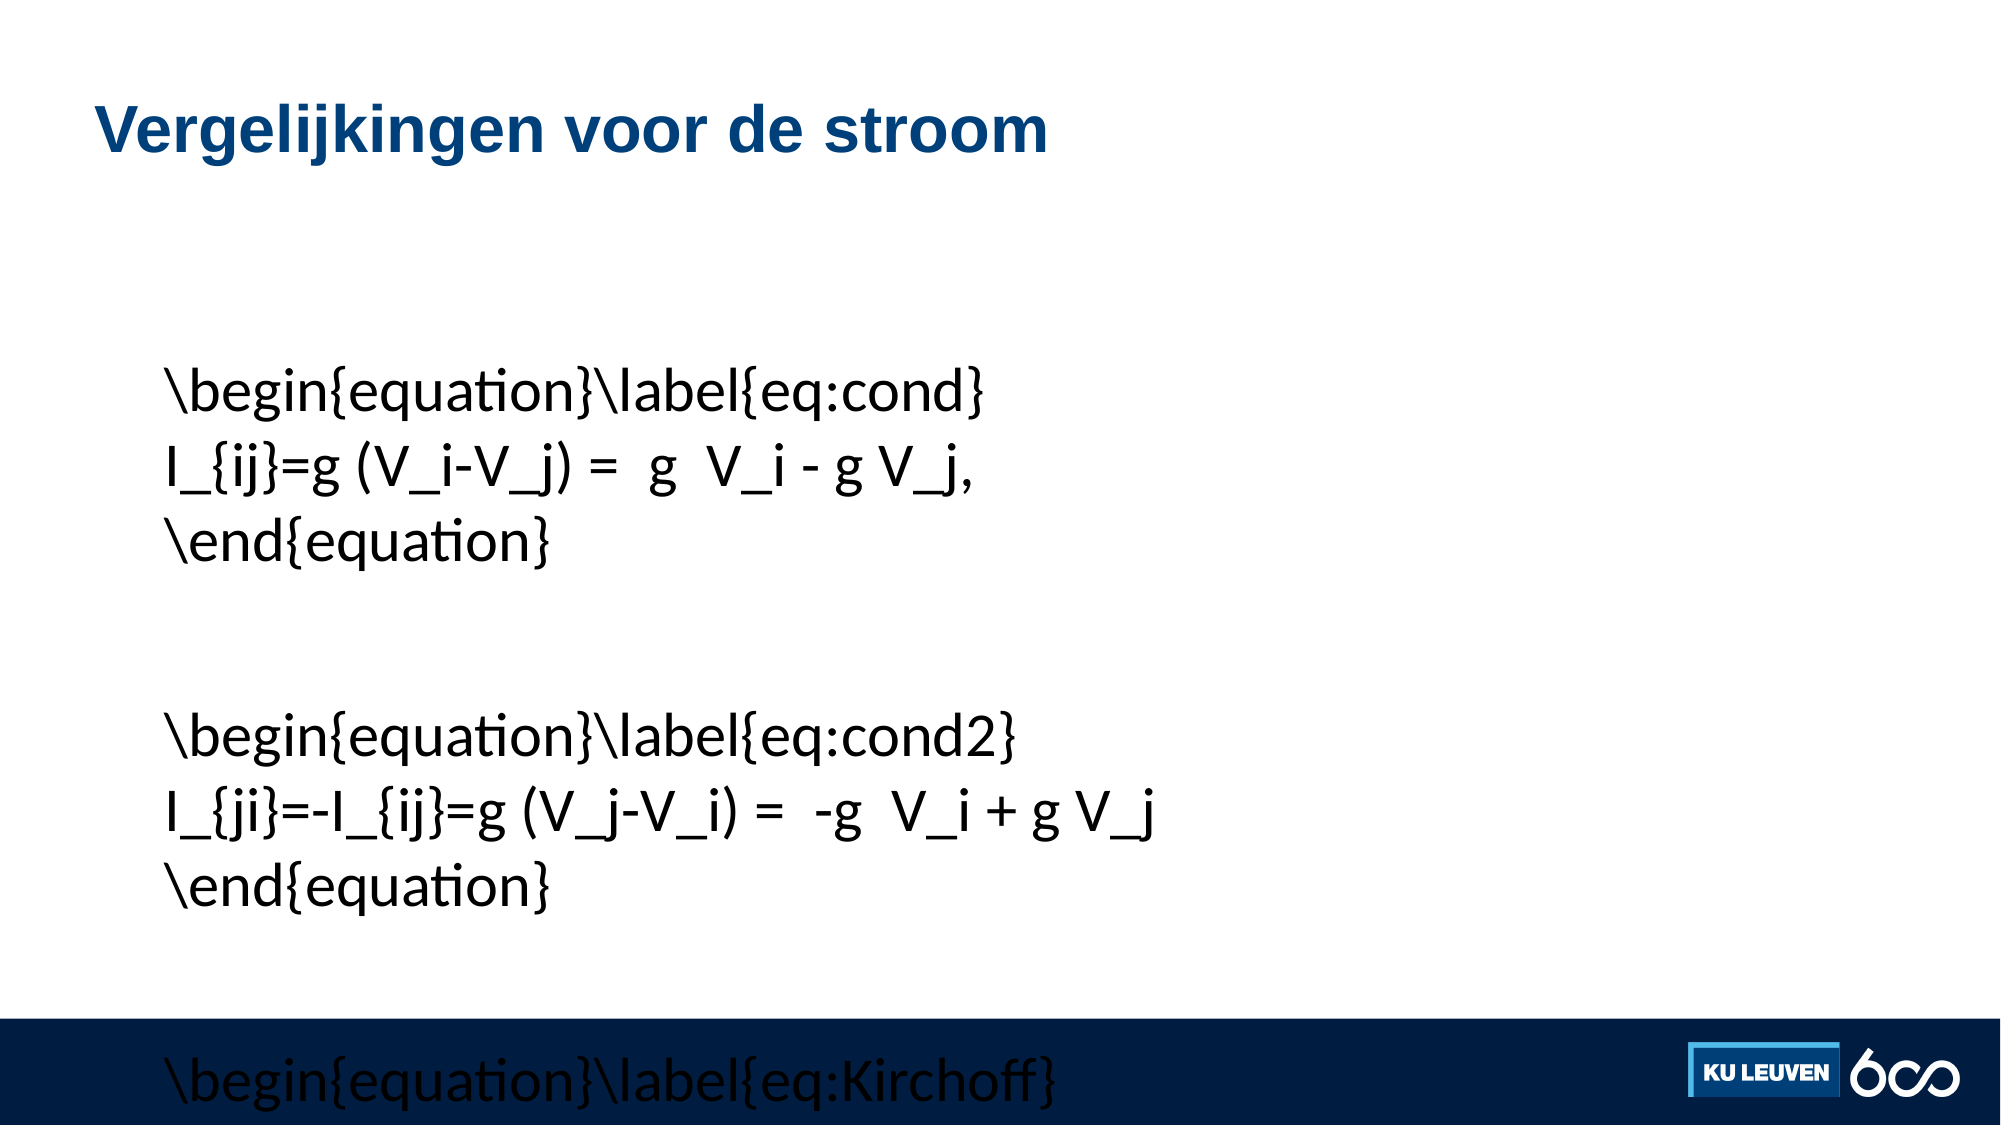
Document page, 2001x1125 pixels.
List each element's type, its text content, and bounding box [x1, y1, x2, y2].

picture [1688, 1042, 1960, 1097]
text_box \begin{equation}\label{eq:cond2} I_{ji}=-I_{ij}=g (V_j-V_i) = -g V_i + g V_j \end{equation} [149, 686, 1650, 987]
text_box \begin{equation}\label{eq:Kirchoff} \sum_{j \neq i}^n I_{ij}=0. \end{equation} [149, 1031, 1650, 1125]
text_box \begin{equation}\label{eq:cond} I_{ij}=g (V_i-V_j) = g V_i - g V_j, \end{equation} [149, 341, 1650, 642]
title Vergelijkingen voor de stroom [94, 94, 1900, 186]
